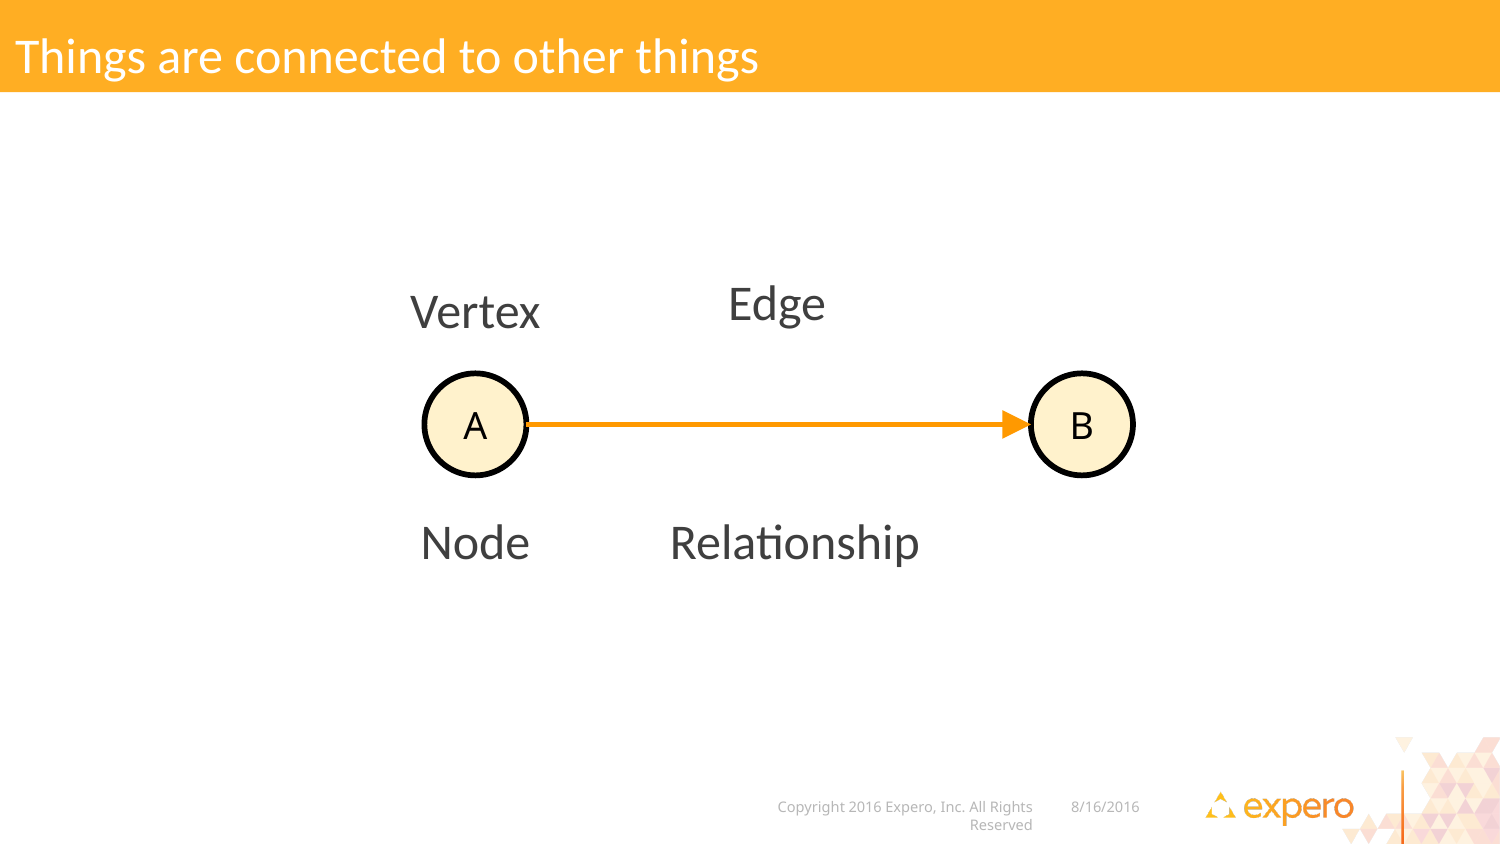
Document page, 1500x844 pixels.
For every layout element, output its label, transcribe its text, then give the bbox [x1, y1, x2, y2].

text_box Node [379, 501, 572, 586]
text_box Things are connected to other things [0, 0, 1500, 93]
text_box Edge [681, 263, 873, 348]
text_box Relationship [624, 501, 966, 586]
picture [1190, 737, 1500, 844]
text_box A [424, 373, 527, 476]
text_box B [1030, 373, 1133, 476]
text_box Vertex [379, 271, 572, 355]
